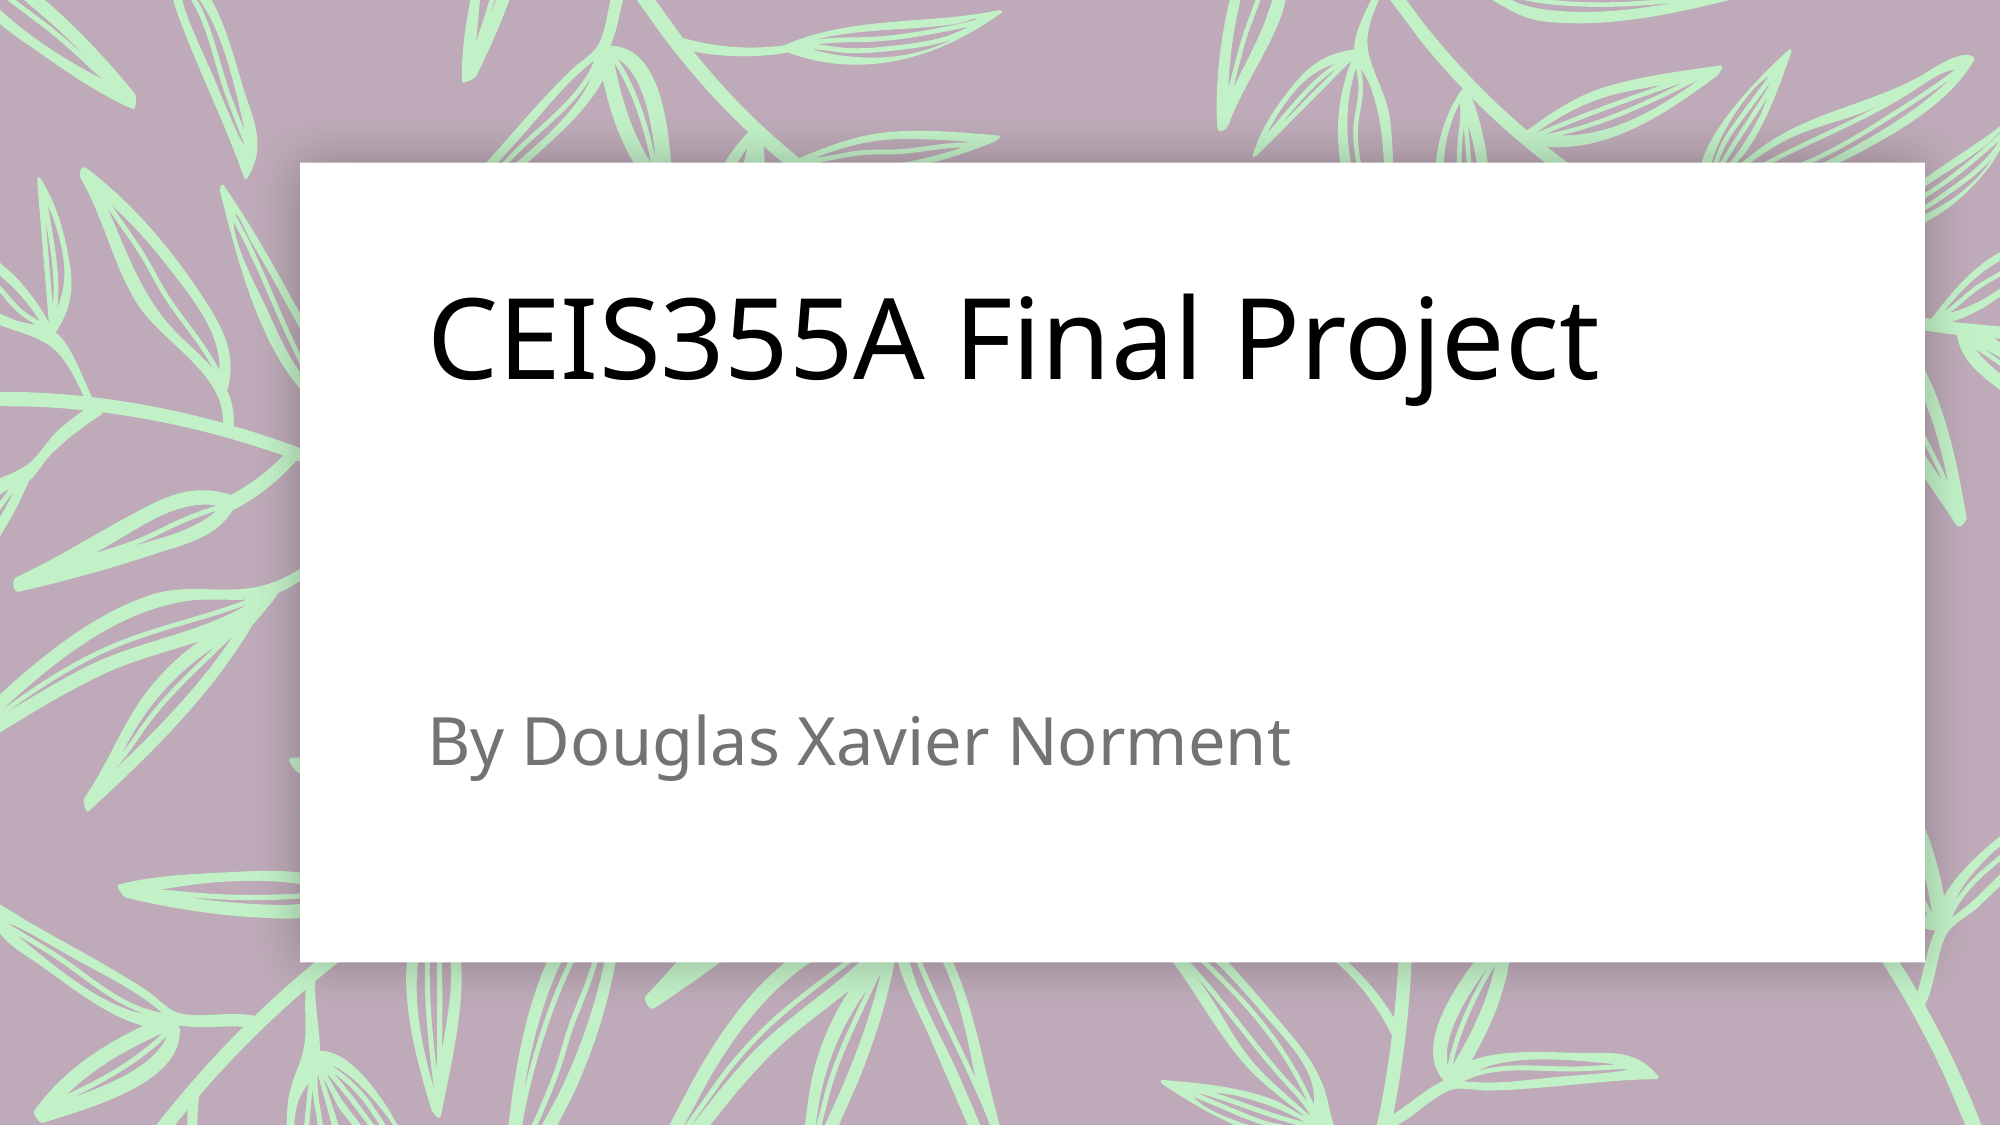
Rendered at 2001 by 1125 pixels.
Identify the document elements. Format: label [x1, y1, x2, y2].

text_box [0, 0, 2000, 1125]
